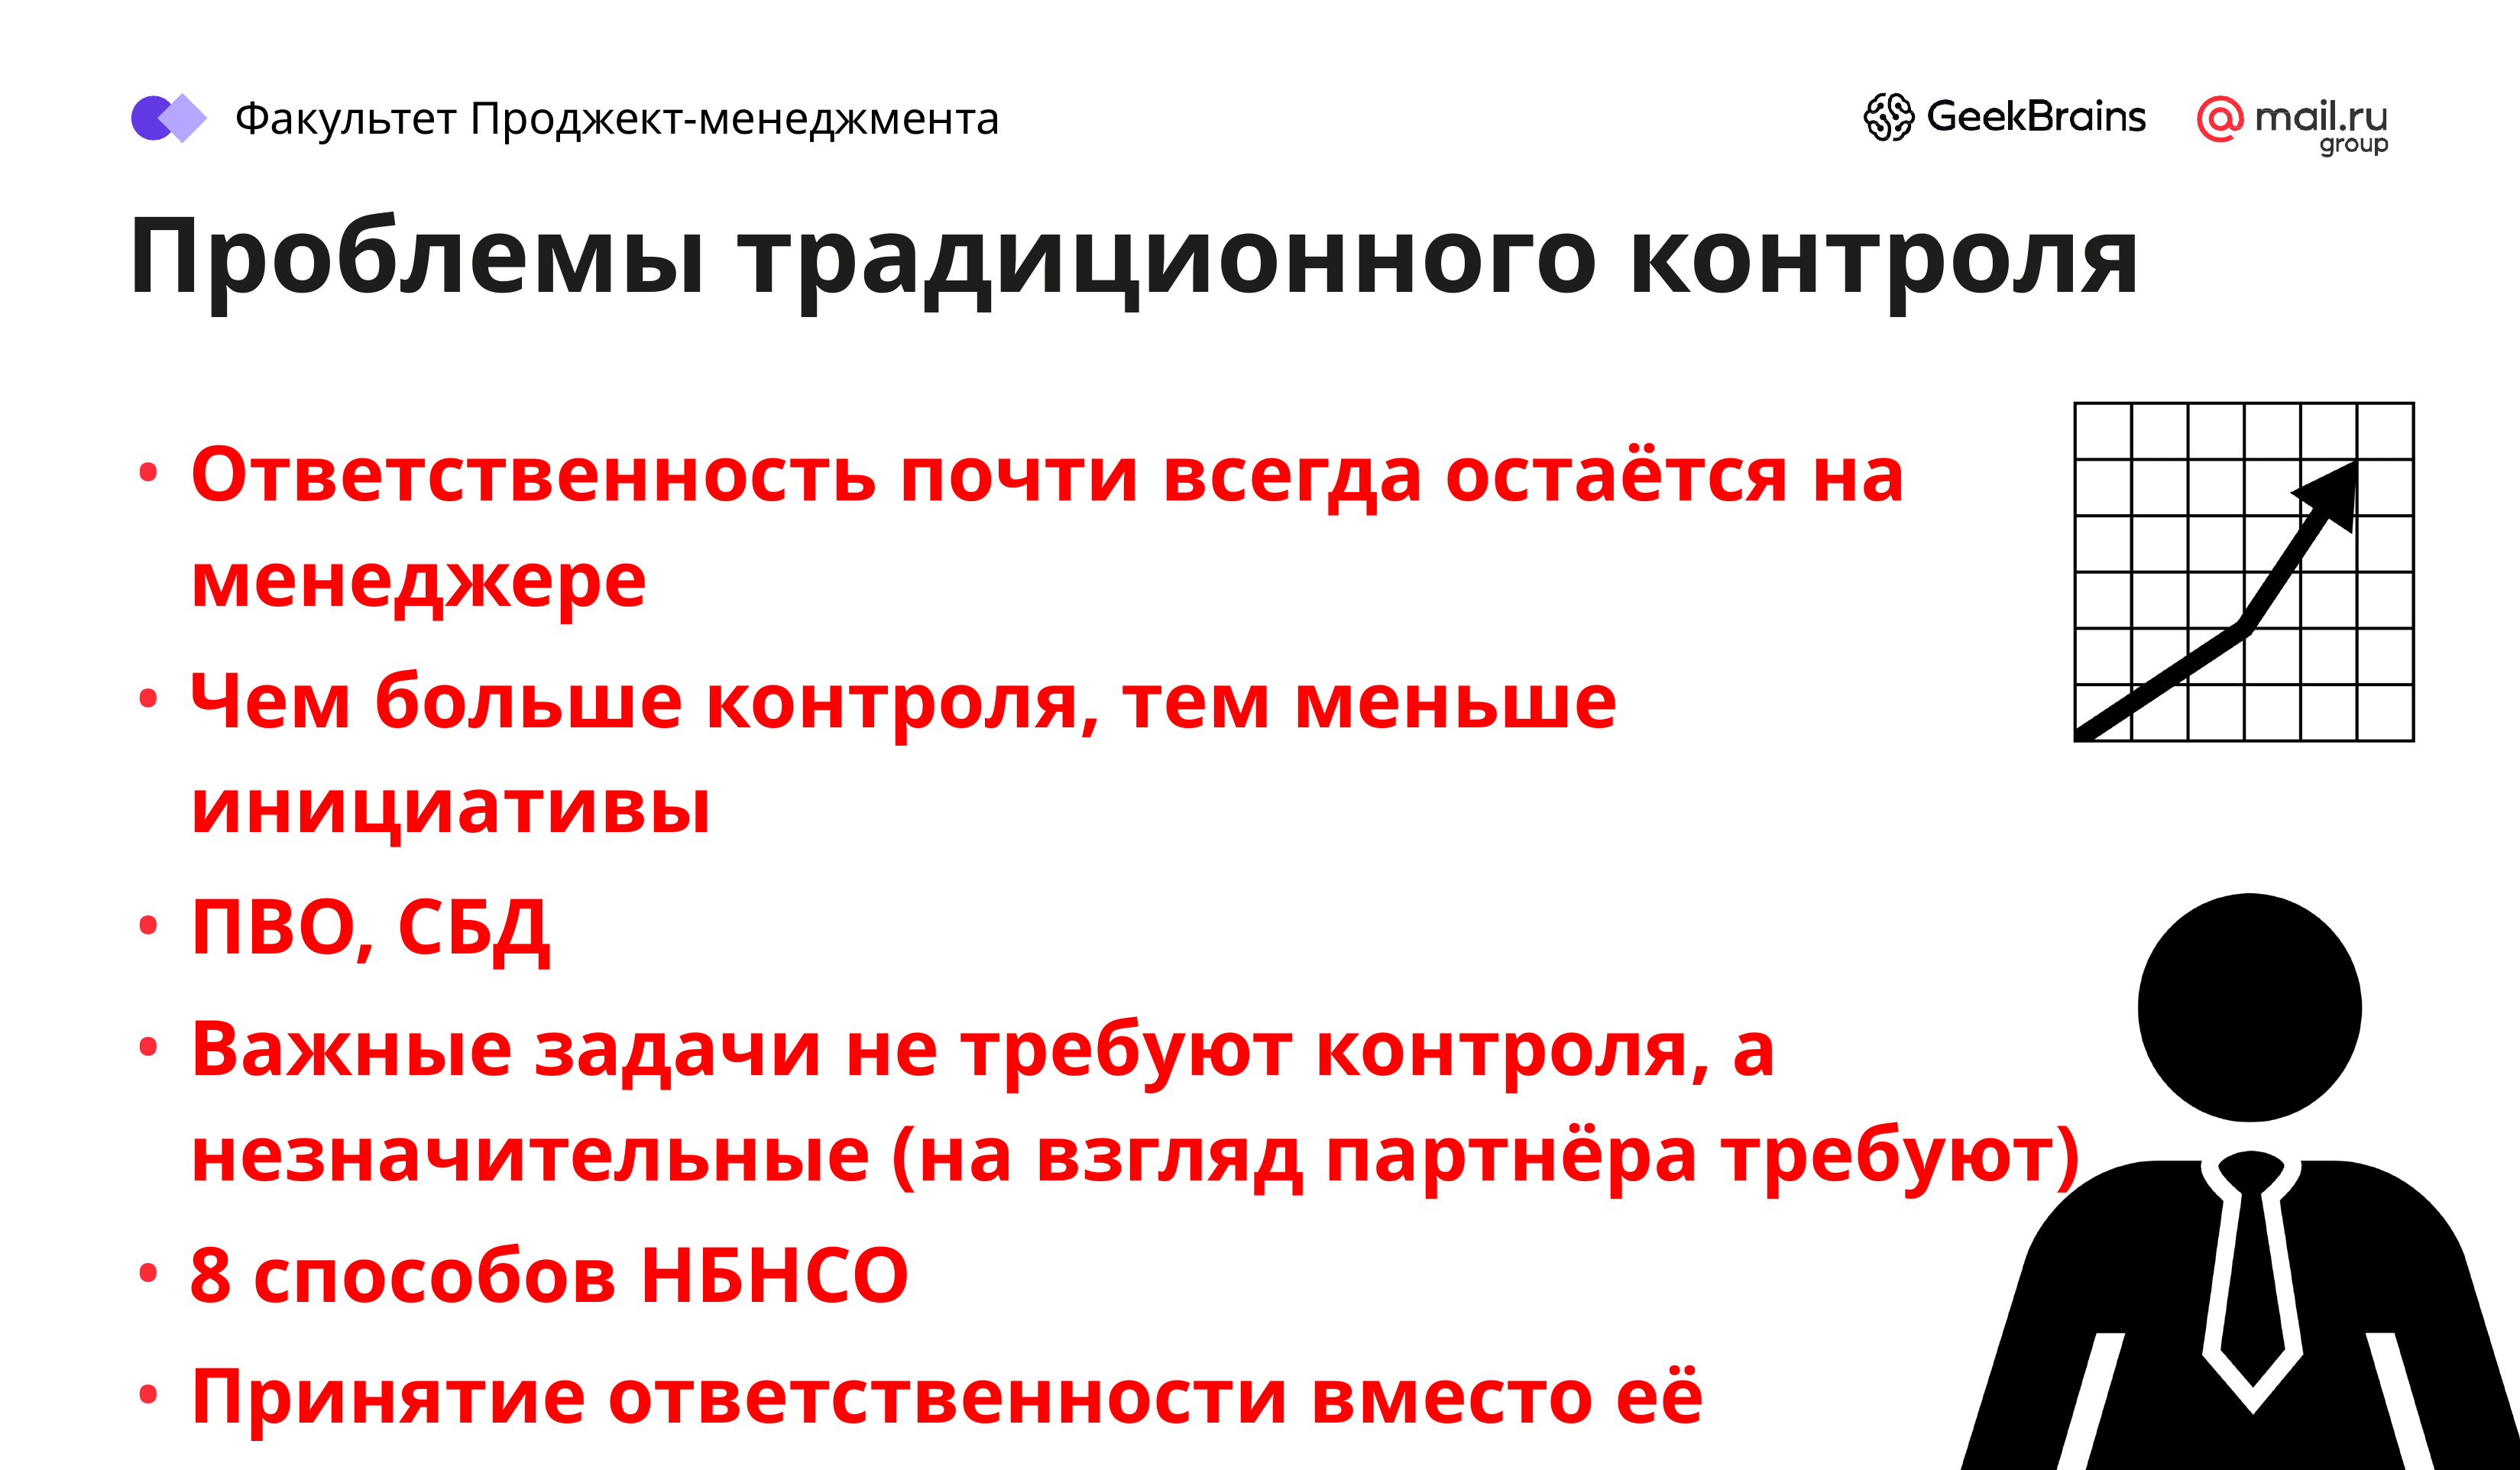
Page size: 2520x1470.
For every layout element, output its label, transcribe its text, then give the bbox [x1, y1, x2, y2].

picture [1953, 893, 2520, 1470]
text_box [1863, 92, 2389, 157]
text_box [157, 92, 208, 144]
title Проблемы традиционного контроля [124, 175, 2387, 322]
text_box Ответственность почти всегда остаётся на менеджере Чем больше контроля, тем меньше инициативы ПВО, СБД Важные задачи не требуют контроля, а незначительные (на взгляд партнёра требуют) 8 способов НБНСО Принятие ответственности вместо её разделения [131, 400, 2146, 981]
text_box Факультет Проджект-менеджмента [223, 78, 1807, 151]
picture [2037, 364, 2451, 779]
text_box [131, 96, 171, 141]
